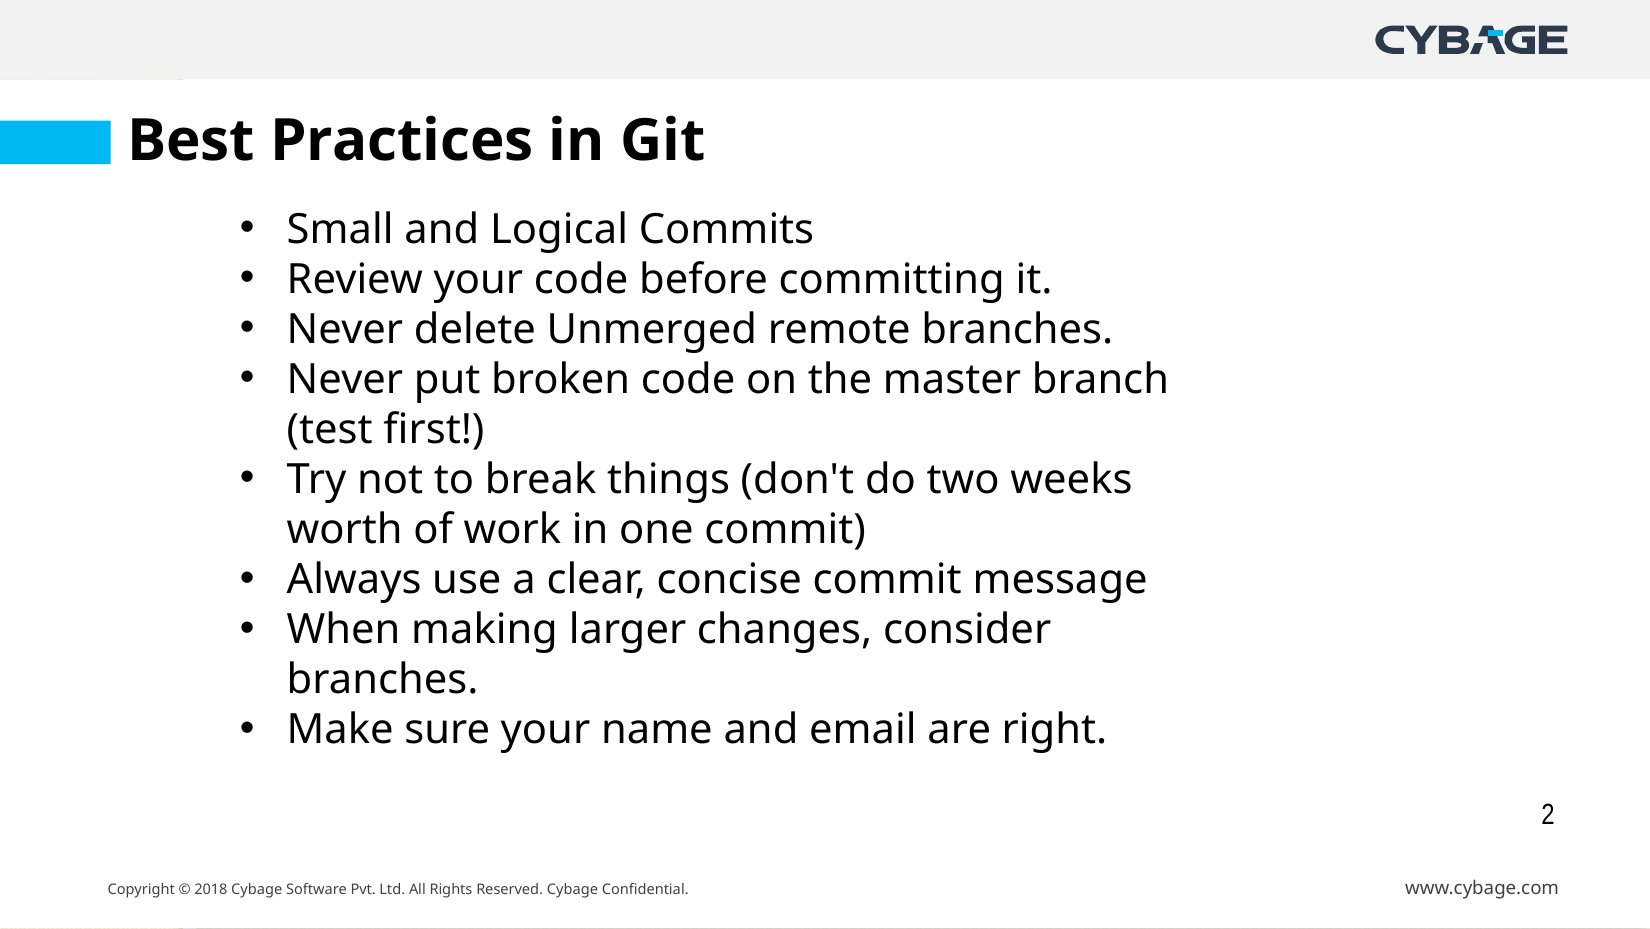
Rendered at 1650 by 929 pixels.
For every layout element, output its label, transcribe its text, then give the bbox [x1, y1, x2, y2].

text_box Small and Logical Commits Review your code before committing it. Never delete Unmerged remote branches. Never put broken code on the master branch (test first!) Try not to break things (don't do two weeks worth of work in one commit) Always use a clear, concise commit message When making larger changes, consider branches. Make sure your name and email are right. [224, 194, 1200, 760]
text_box [0, 118, 110, 166]
text_box Best Practices in Git [110, 94, 1363, 167]
text_box 2 [1524, 786, 1566, 840]
